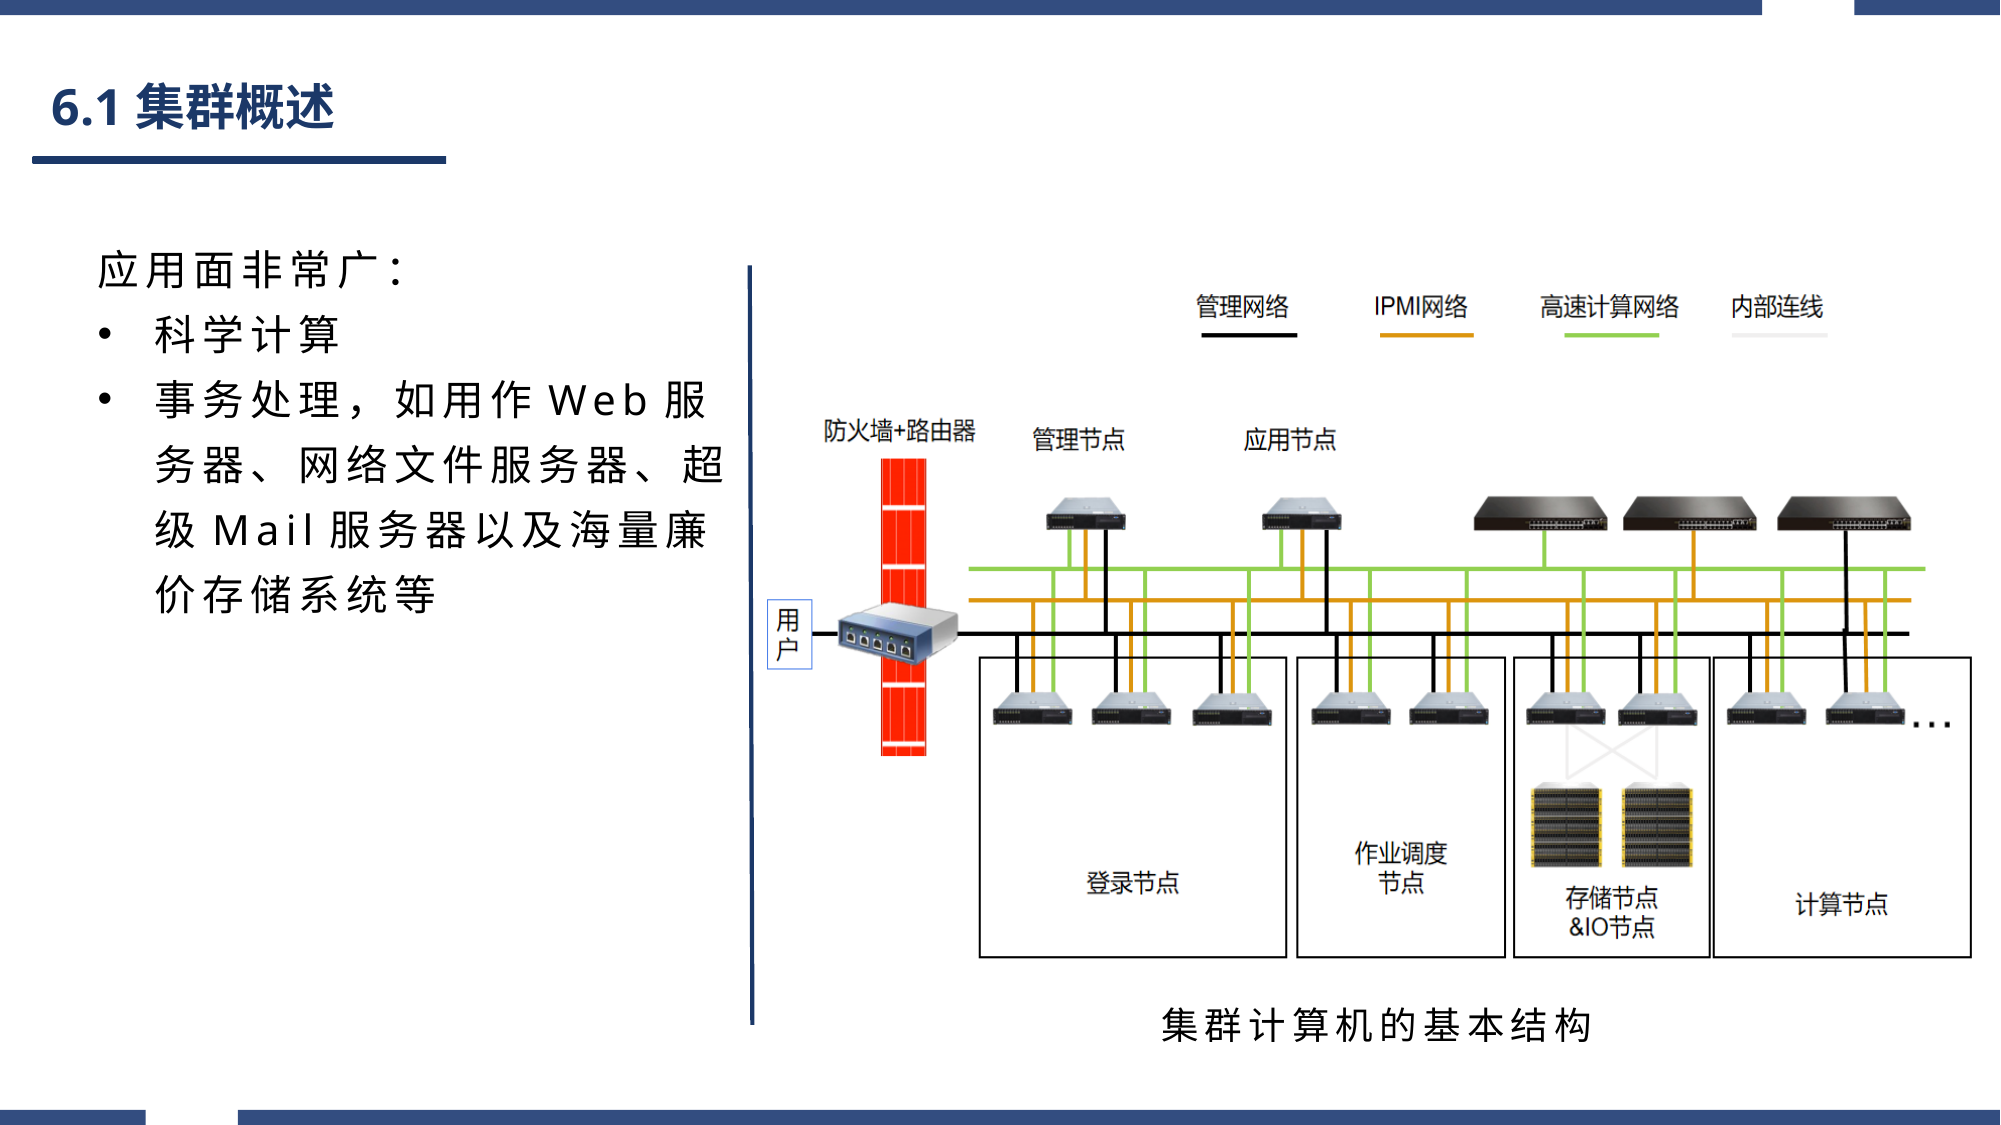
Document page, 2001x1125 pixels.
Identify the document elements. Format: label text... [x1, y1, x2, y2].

text_box 集群计算机的基本结构 [1146, 994, 1608, 1055]
text_box 应用面非常广： 科学计算 事务处理，如用作Web服务器、网络文件服务器、超级Mail服务器以及海量廉价存储系统等 [83, 221, 750, 692]
picture [763, 265, 1990, 980]
title 6.1集群概述 [36, 67, 573, 152]
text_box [749, 265, 753, 1025]
